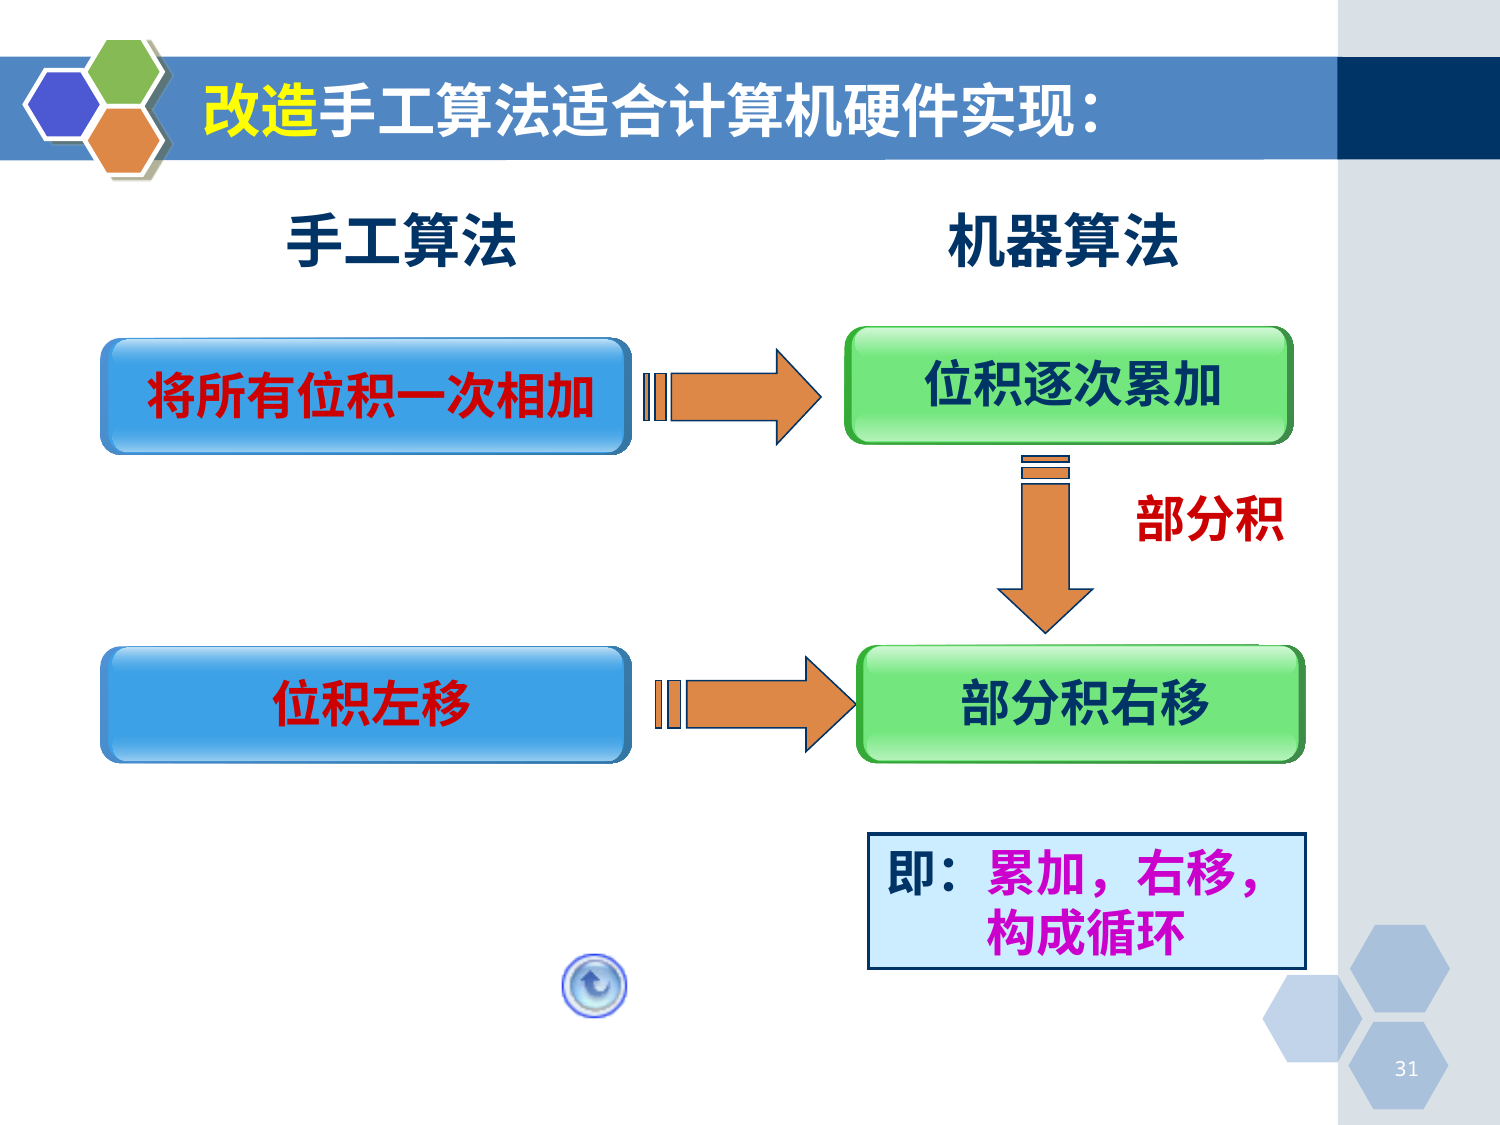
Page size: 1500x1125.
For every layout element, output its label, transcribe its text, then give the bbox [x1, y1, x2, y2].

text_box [844, 325, 1294, 445]
text_box [667, 680, 681, 728]
picture [560, 951, 630, 1022]
text_box 部分积 [1104, 479, 1318, 559]
text_box [671, 349, 822, 445]
text_box [686, 657, 850, 752]
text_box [99, 646, 632, 764]
text_box 即：累加，右移，构成循环 [868, 834, 1306, 969]
text_box [998, 483, 1093, 634]
slide_number 31 [1359, 1047, 1435, 1086]
list 手工算法 [206, 196, 598, 299]
text_box 机器算法 [868, 196, 1260, 299]
text_box [643, 373, 650, 421]
text_box [1021, 456, 1070, 462]
text_box [1021, 467, 1070, 479]
title 改造手工算法适合计算机硬件实现： [187, 62, 1288, 155]
text_box [655, 680, 662, 728]
text_box [654, 373, 666, 421]
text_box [99, 337, 632, 456]
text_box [855, 644, 1306, 764]
